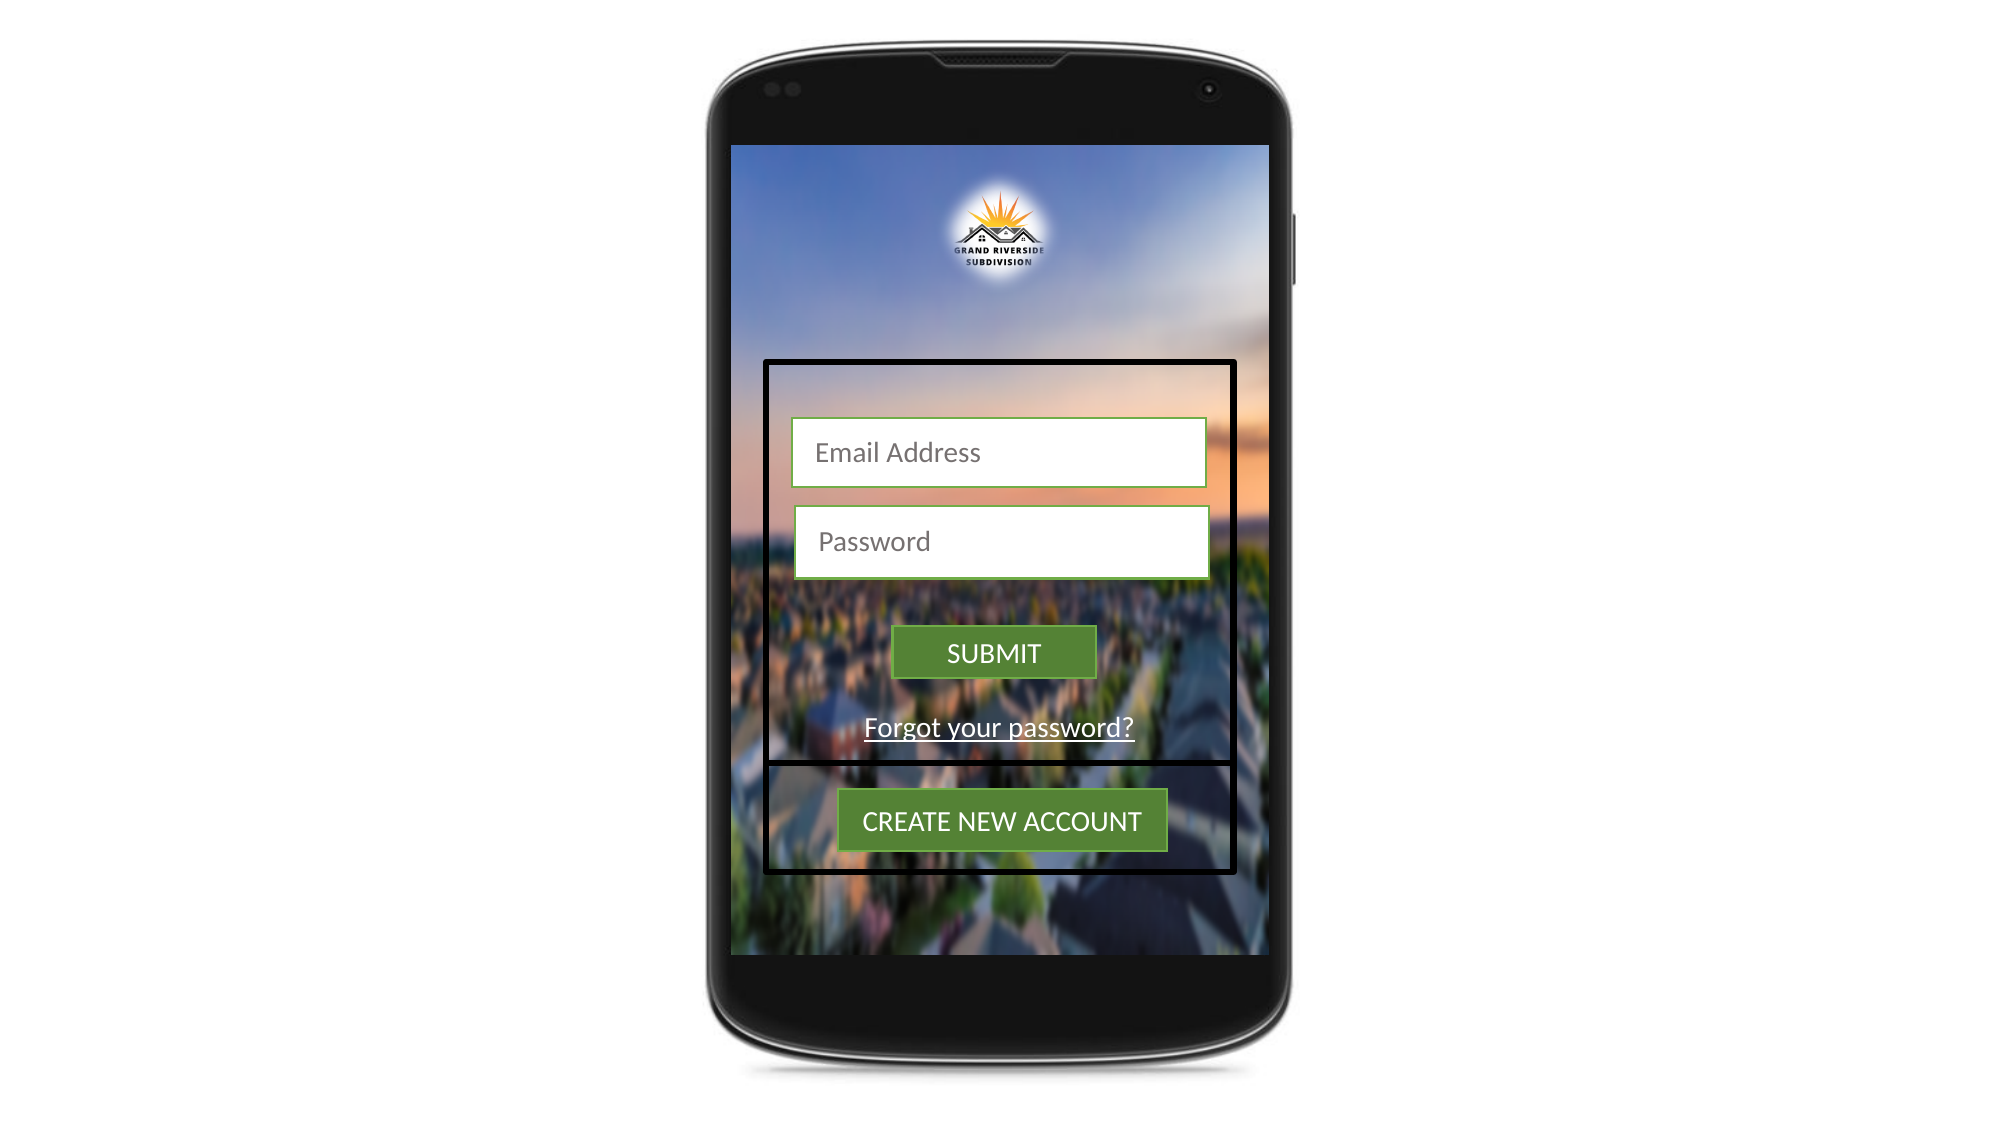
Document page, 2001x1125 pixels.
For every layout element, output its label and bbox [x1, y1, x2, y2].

picture [491, 0, 1509, 1125]
